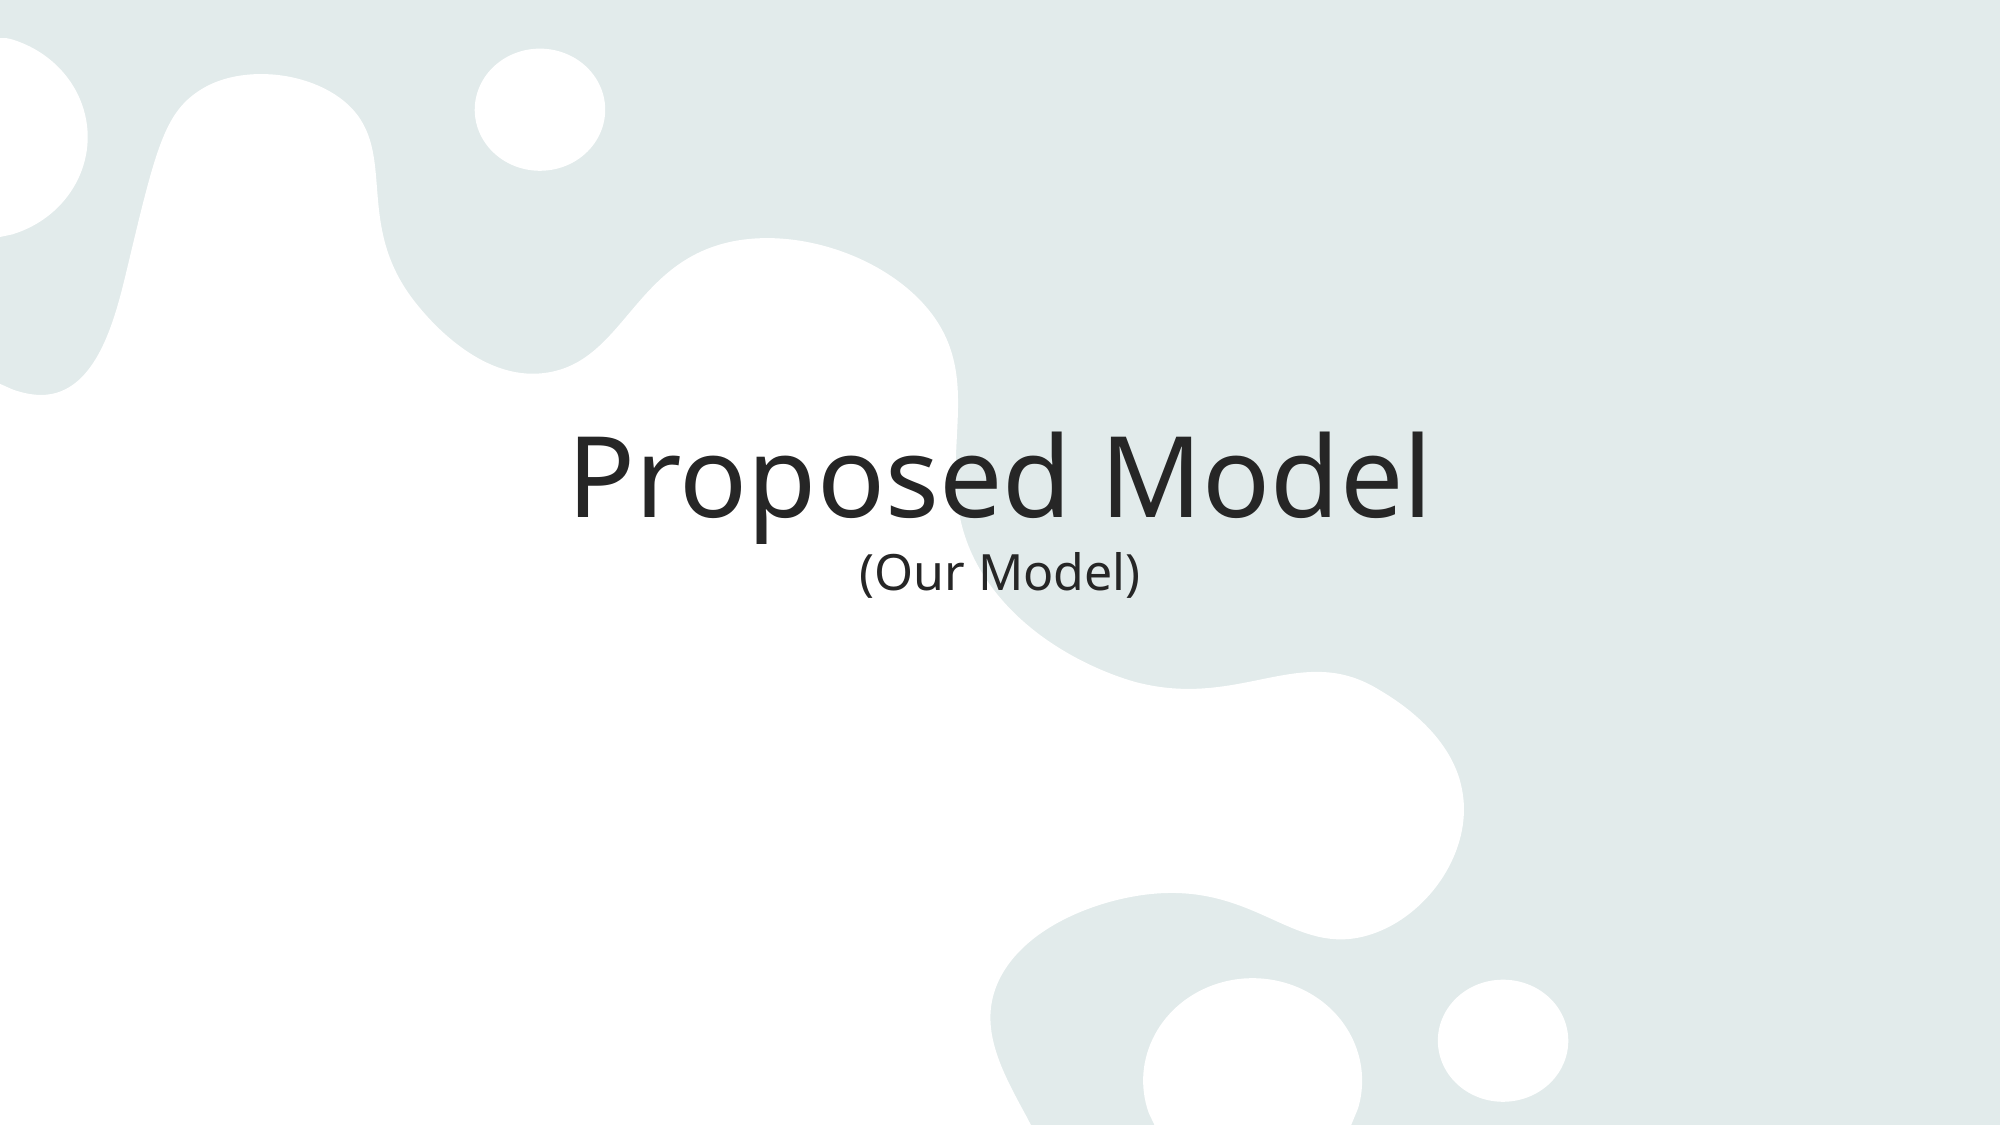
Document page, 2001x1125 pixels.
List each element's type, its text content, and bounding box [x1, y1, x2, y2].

title Proposed Model (Our Model) [100, 91, 1900, 608]
